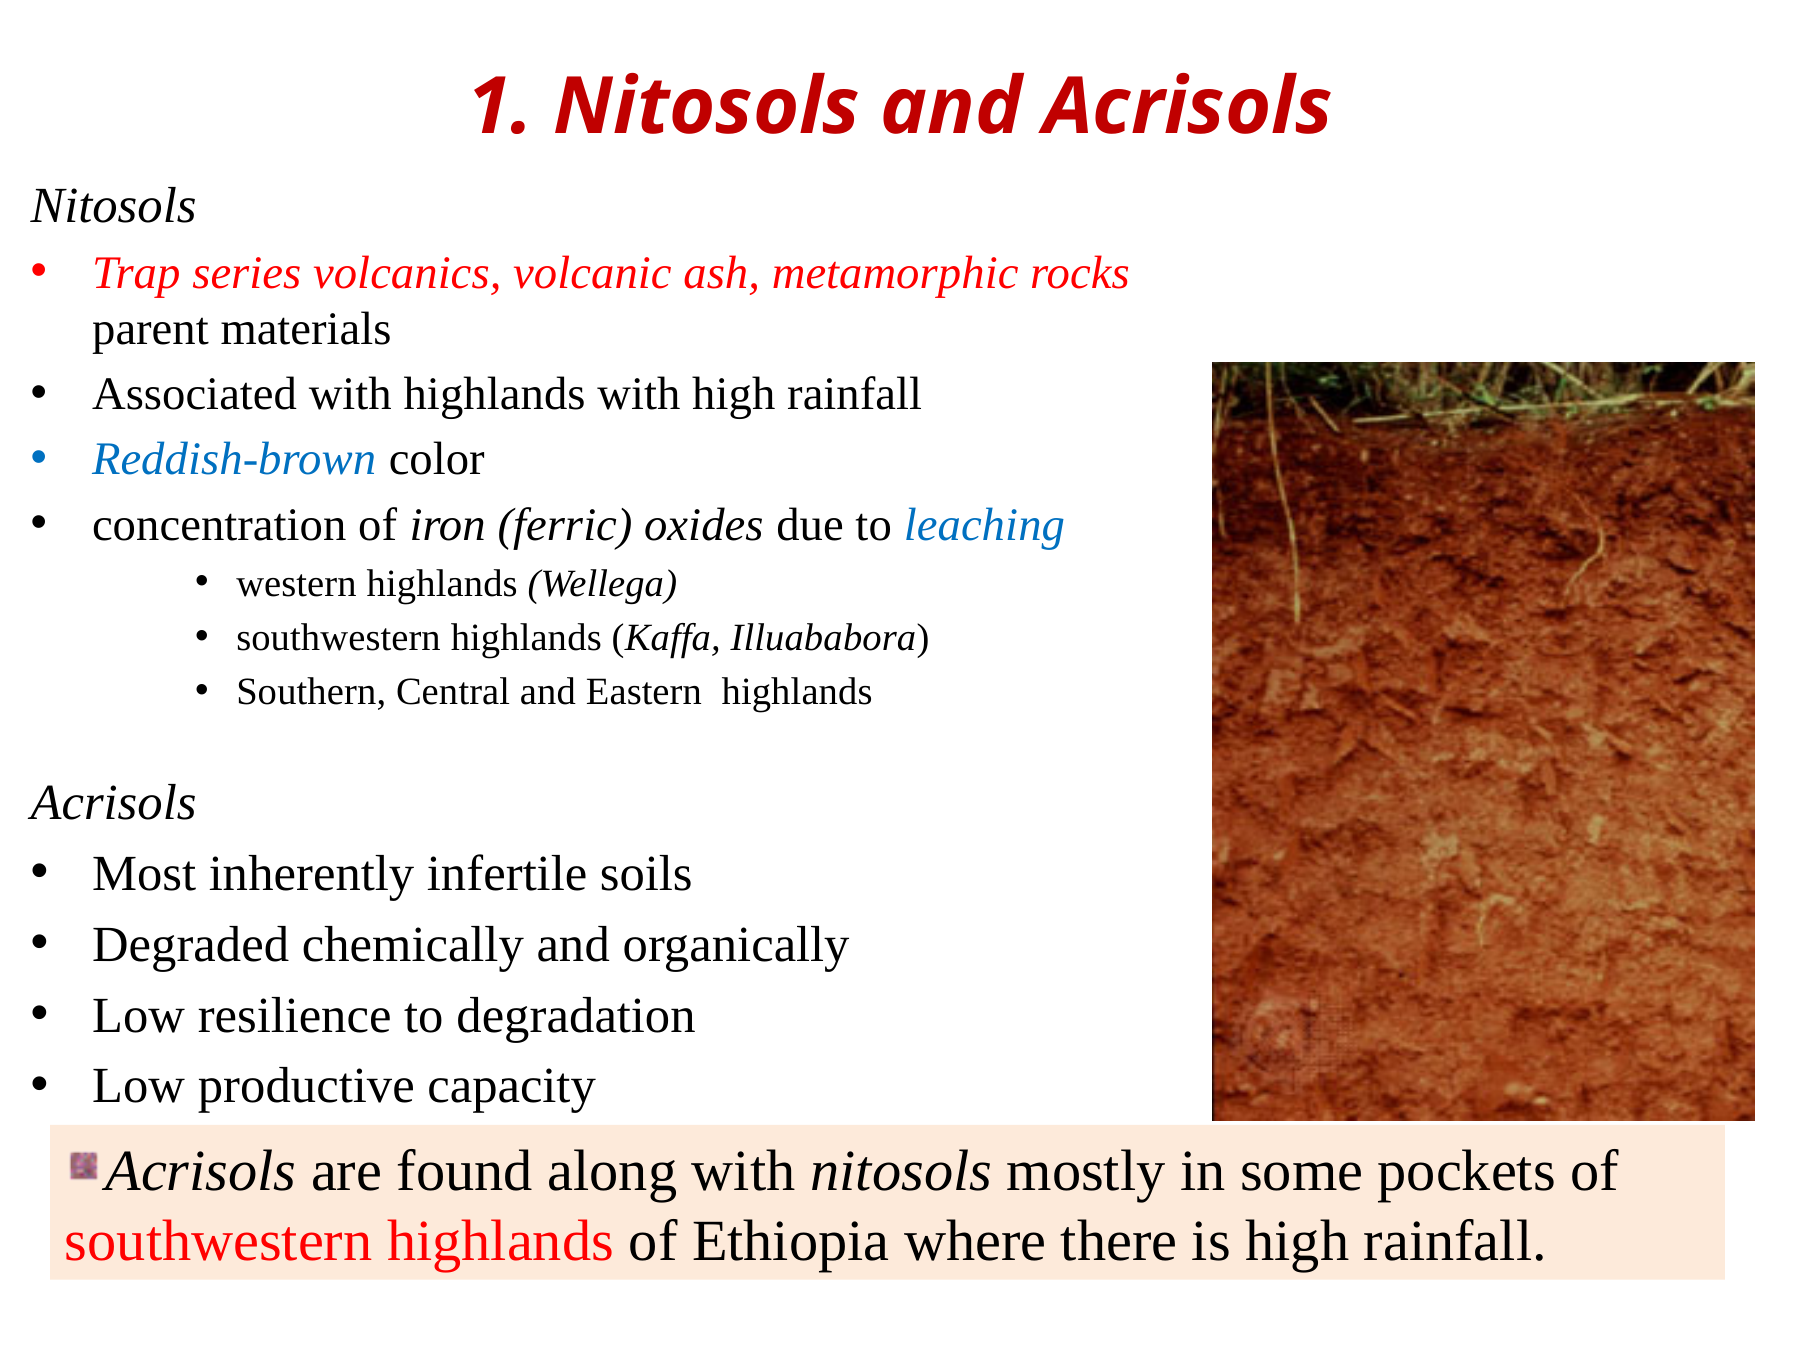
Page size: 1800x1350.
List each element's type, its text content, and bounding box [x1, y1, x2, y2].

list Nitosols Trap series volcanics, volcanic ash, metamorphic rocks parent materials Associated with highlands with high rainfall Reddish-brown color concentration of iron (ferric) oxides due to leaching western highlands (Wellega) southwestern highlands (Kaffa, Illuababora) Southern, Central and Eastern highlands Acrisols Most inherently infertile soils Degraded chemically and organically Low resilience to degradation Low productive capacity [12, 162, 1240, 1132]
picture [64, 1146, 106, 1188]
title 1. Nitosols and Acrisols [90, 54, 1710, 150]
picture [1212, 362, 1756, 1121]
text_box Acrisols are found along with nitosols mostly in some pockets of southwestern highlands of Ethiopia where there is high rainfall. [50, 1124, 1725, 1280]
